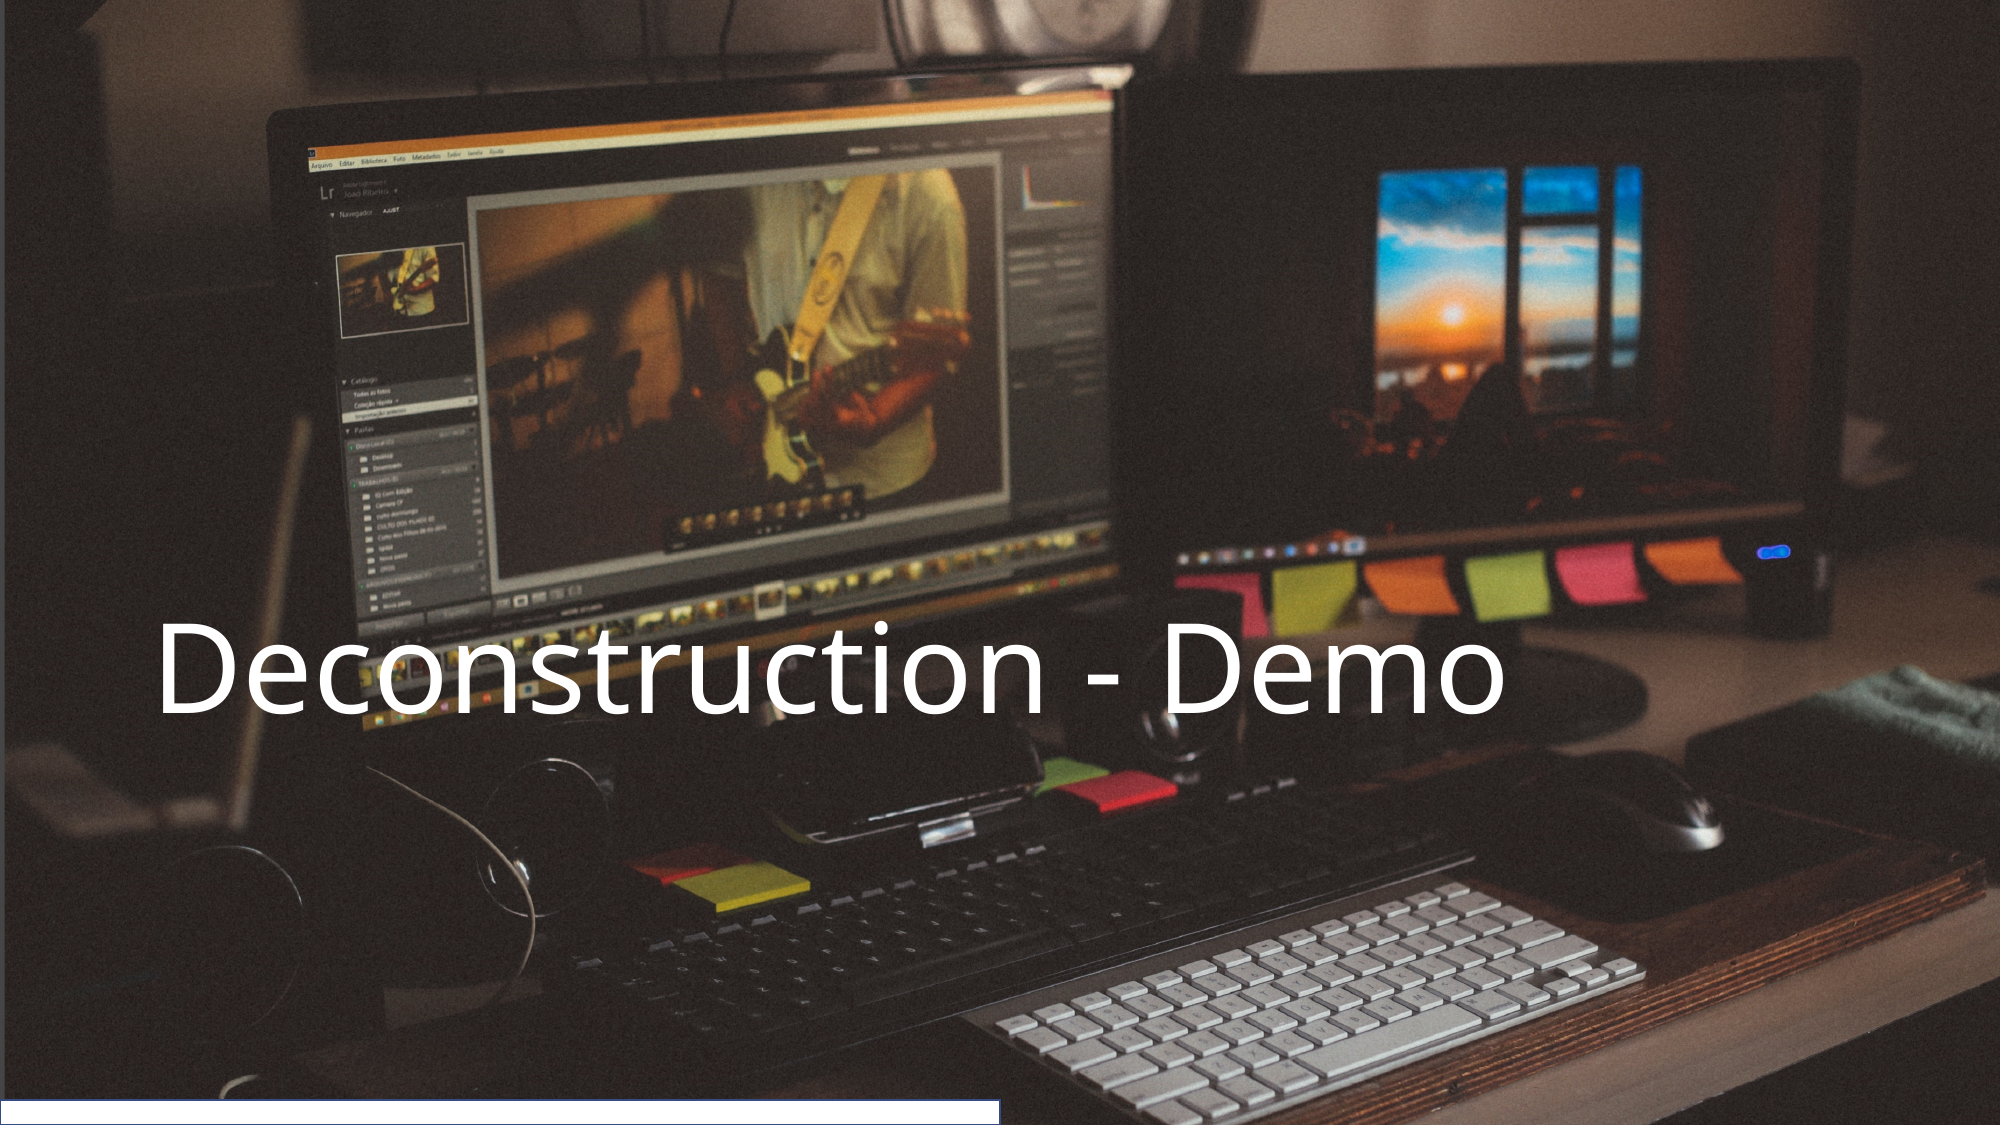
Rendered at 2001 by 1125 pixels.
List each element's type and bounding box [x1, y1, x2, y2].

text_box [0, 1099, 4, 1125]
picture [4, 0, 2000, 1125]
